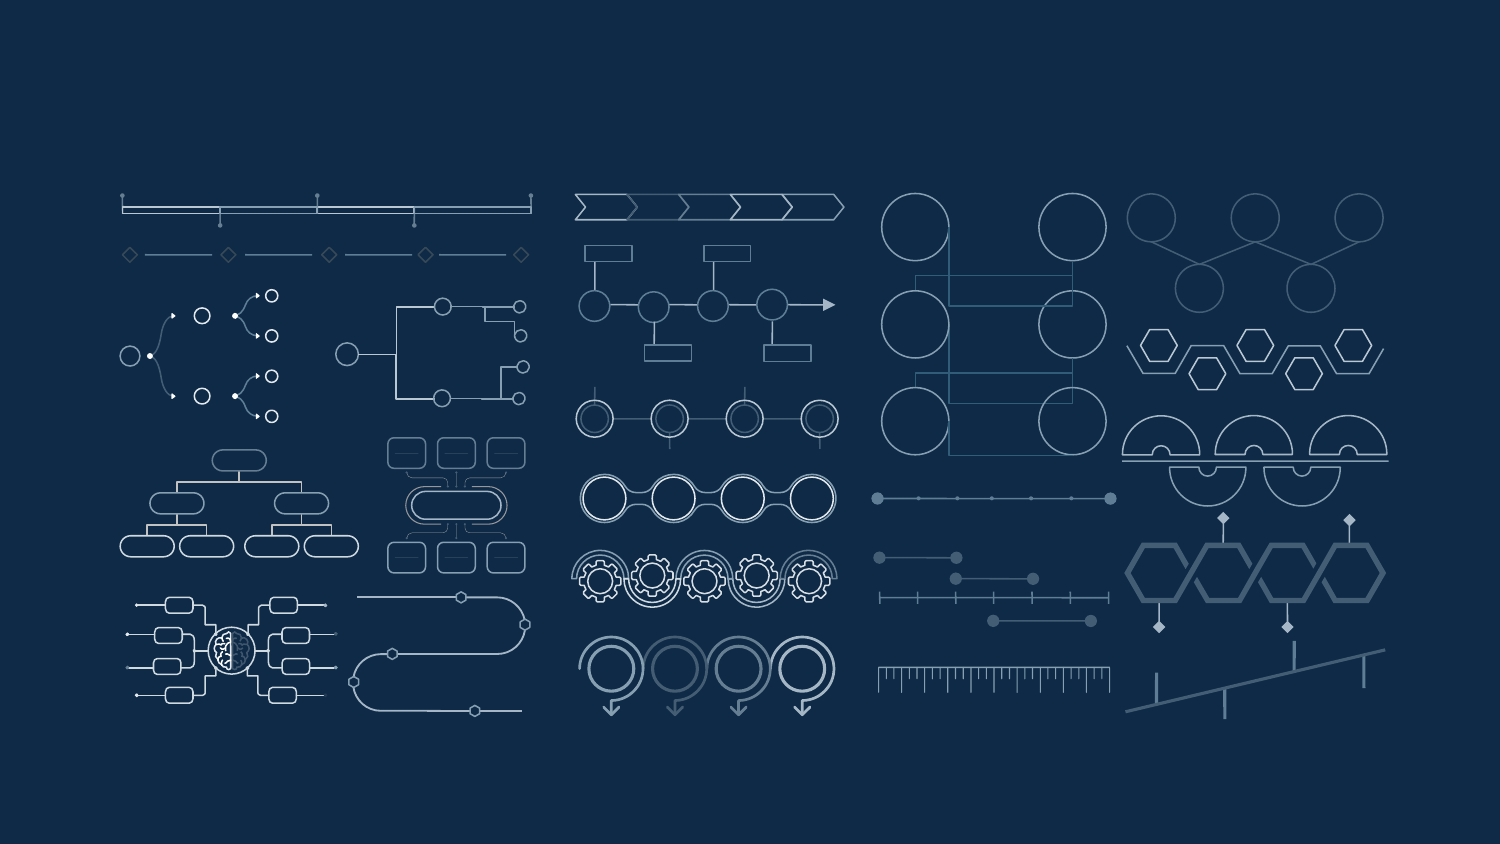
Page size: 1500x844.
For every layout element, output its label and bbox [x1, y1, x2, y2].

text_box [575, 386, 839, 450]
text_box [119, 193, 534, 228]
text_box [387, 437, 526, 574]
text_box [348, 591, 530, 717]
text_box [881, 193, 1107, 456]
text_box [578, 635, 836, 717]
text_box [1126, 329, 1384, 390]
text_box [571, 550, 838, 608]
text_box [1124, 517, 1387, 628]
text_box [122, 247, 529, 263]
text_box [578, 474, 837, 523]
text_box [879, 557, 1109, 622]
text_box [125, 597, 339, 704]
text_box [877, 666, 1111, 694]
text_box [119, 449, 359, 557]
text_box [1125, 640, 1386, 720]
text_box [1127, 193, 1384, 313]
text_box [119, 289, 279, 423]
text_box [335, 298, 530, 407]
text_box [1121, 415, 1389, 507]
text_box [578, 245, 836, 362]
text_box [575, 194, 845, 220]
text_box [877, 496, 1111, 501]
